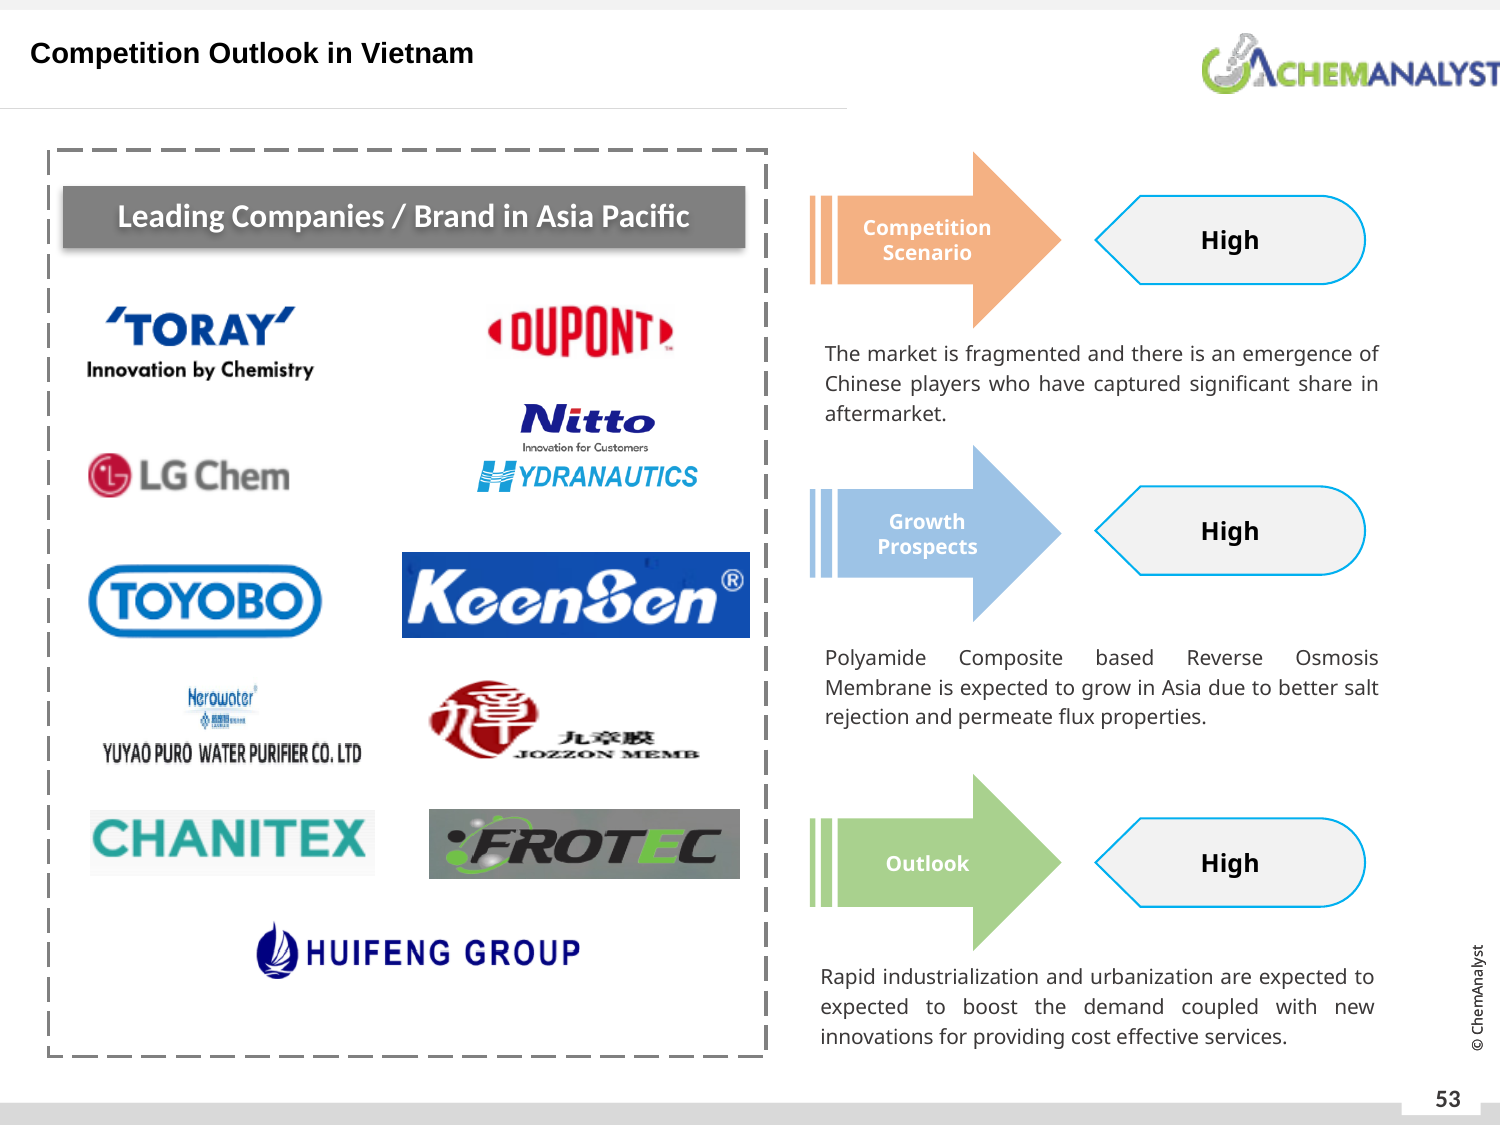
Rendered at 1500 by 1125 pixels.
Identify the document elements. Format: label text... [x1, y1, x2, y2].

picture [402, 552, 750, 638]
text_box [809, 773, 1366, 952]
picture [429, 809, 740, 879]
text_box [48, 149, 767, 1057]
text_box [809, 444, 1366, 622]
picture [69, 671, 366, 775]
text_box Rapid industrialization and urbanization are expected to expected to boost the demand coupled with new innovations for providing cost effective services. [805, 951, 1390, 1056]
picture [90, 810, 375, 876]
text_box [63, 186, 746, 249]
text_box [809, 151, 1366, 329]
text_box The market is fragmented and there is an emergence of Chinese players who have captured significant share in aftermarket. [810, 328, 1394, 434]
picture [71, 290, 324, 401]
picture [246, 918, 598, 985]
picture [1202, 33, 1500, 94]
picture [399, 676, 759, 768]
picture [87, 563, 324, 640]
picture [472, 280, 698, 516]
text_box Polyamide Composite based Reverse Osmosis Membrane is expected to grow in Asia due to better salt rejection and permeate flux properties. [810, 631, 1394, 737]
text_box Competition Outlook in Vietnam [6, 26, 623, 77]
picture [72, 422, 305, 534]
